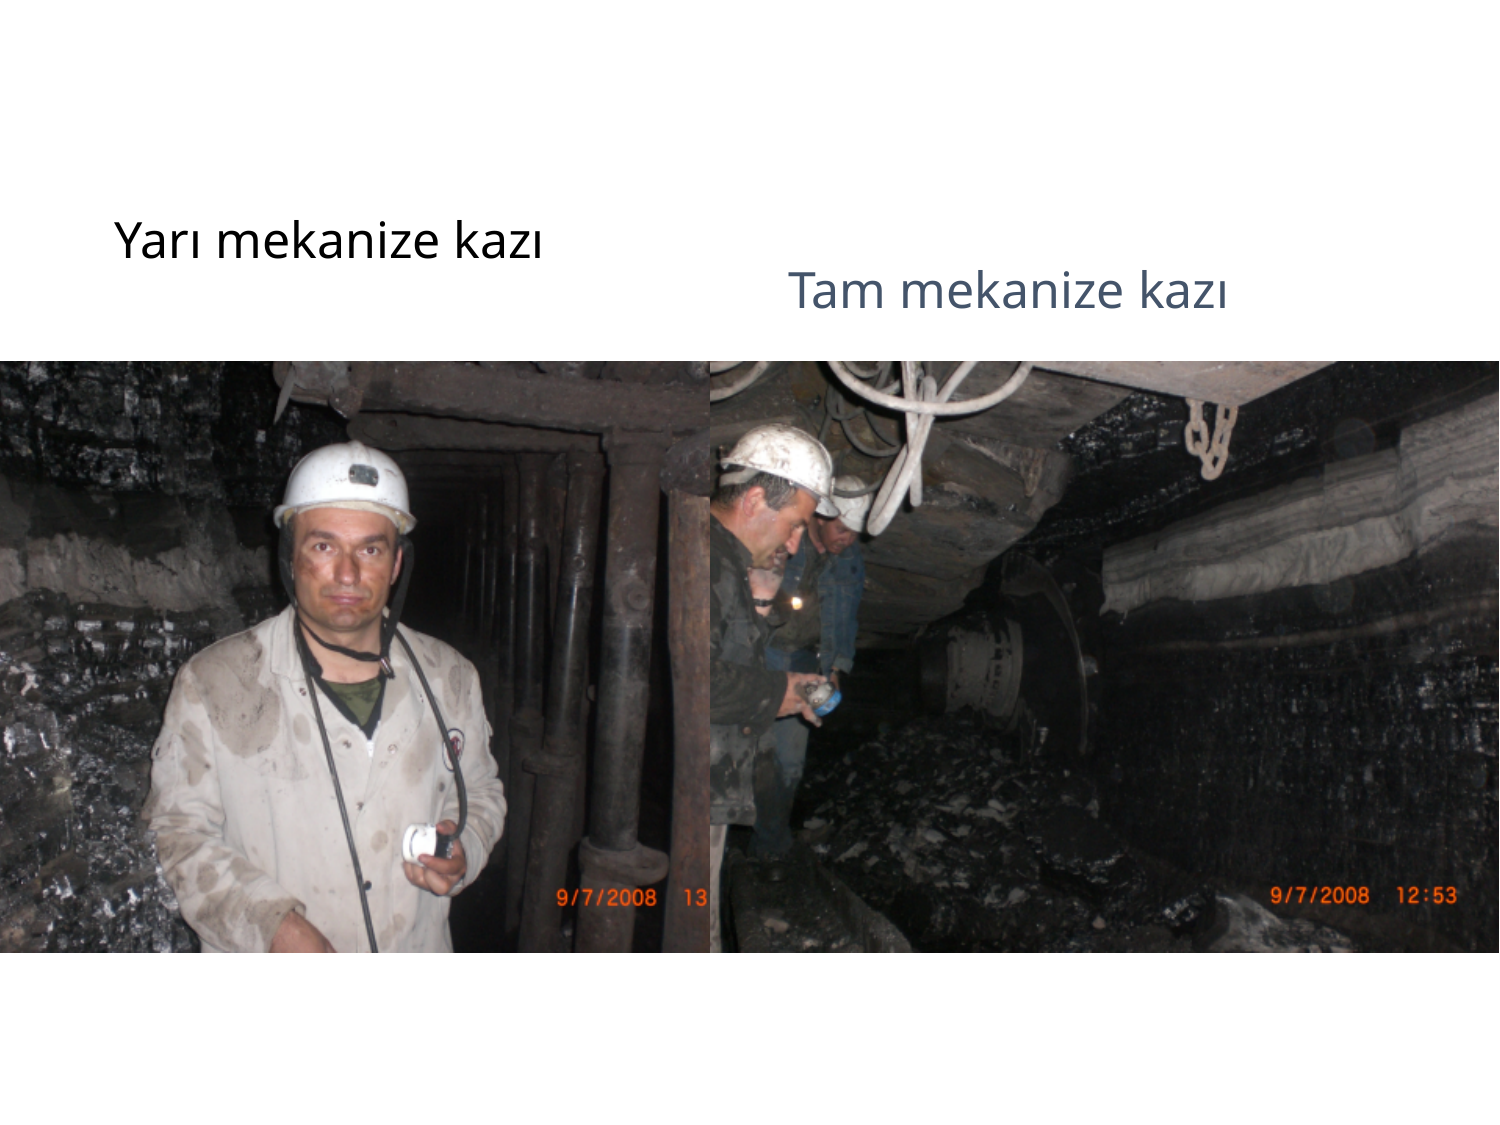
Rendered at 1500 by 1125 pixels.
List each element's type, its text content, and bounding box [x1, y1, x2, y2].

title Yarı mekanize kazı [99, 159, 762, 325]
text_box Tam mekanize kazı [773, 160, 1436, 326]
picture [0, 361, 1499, 953]
